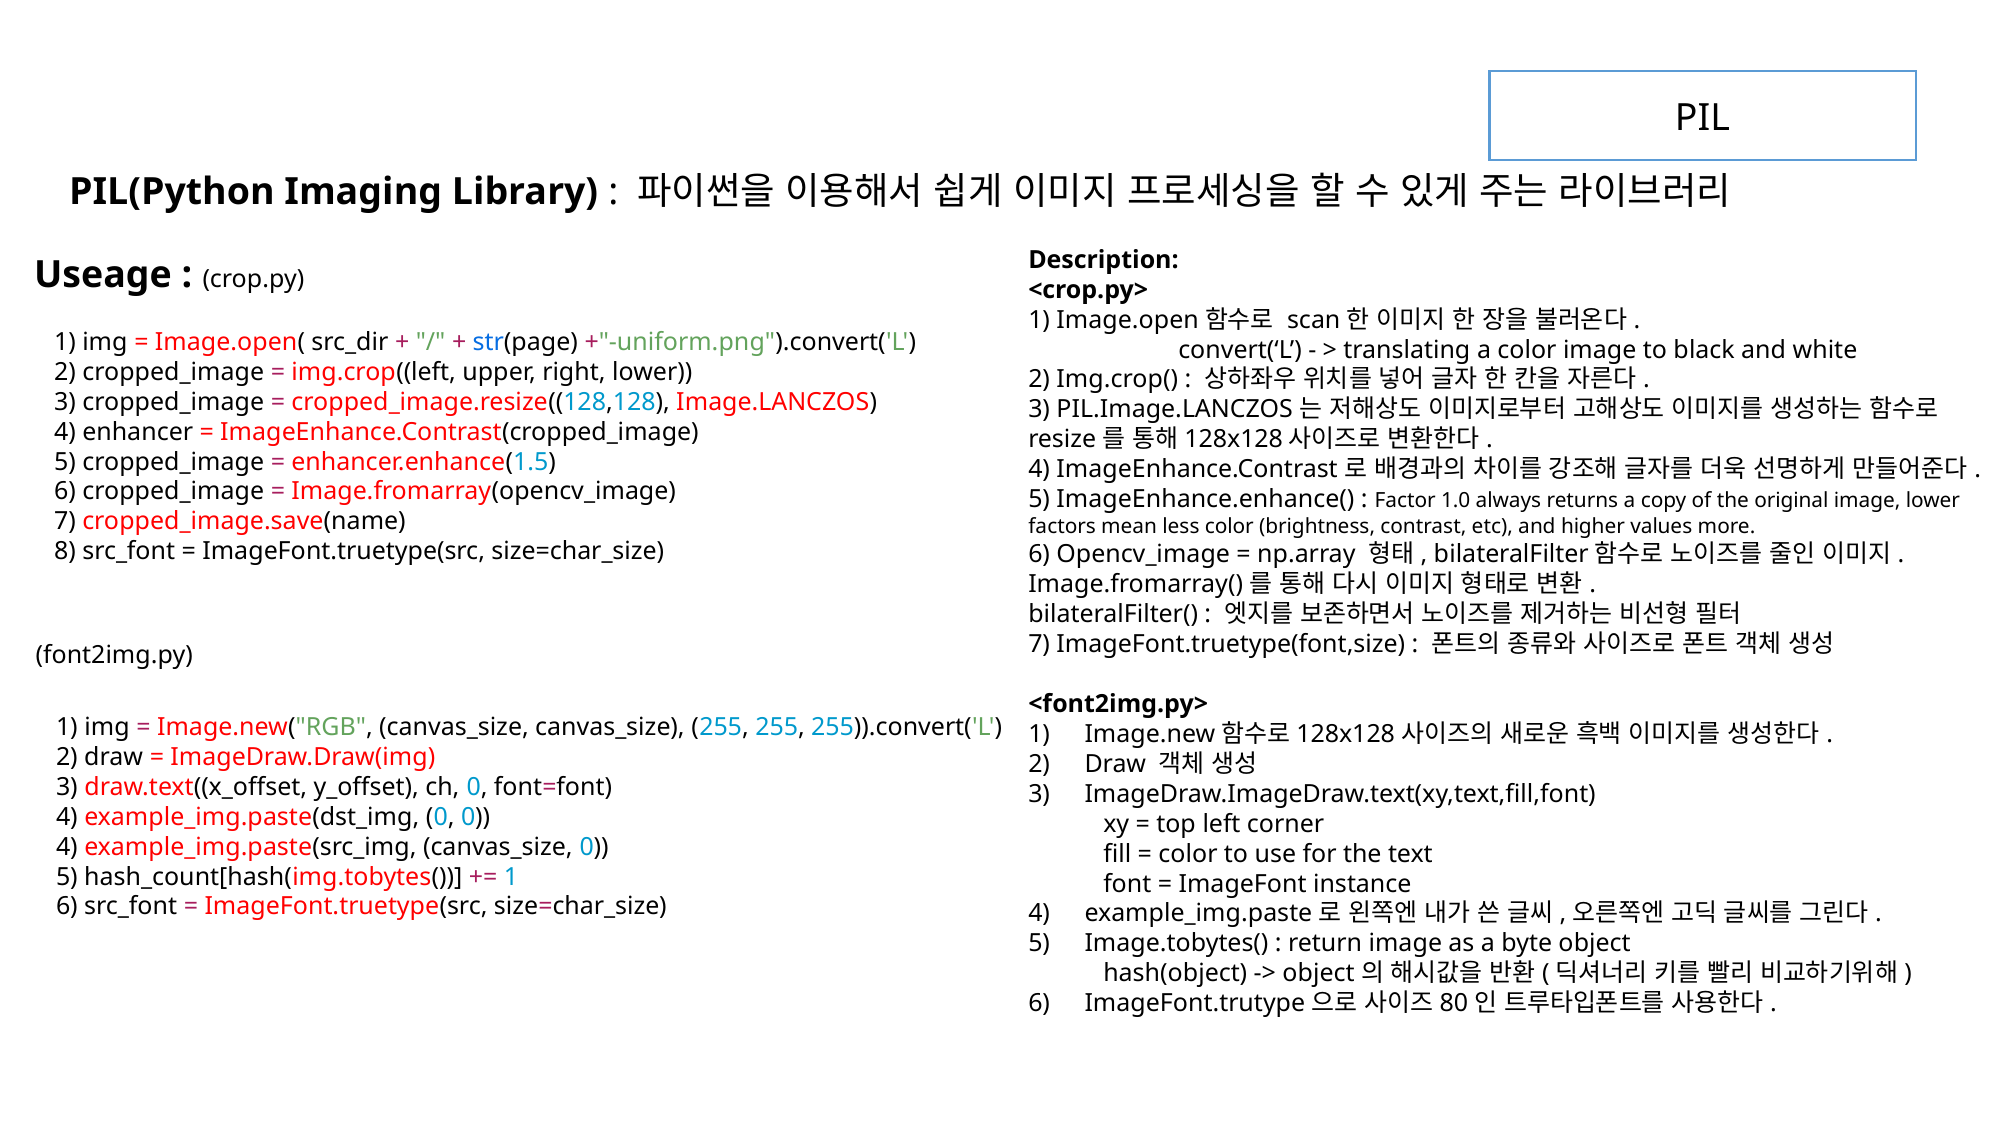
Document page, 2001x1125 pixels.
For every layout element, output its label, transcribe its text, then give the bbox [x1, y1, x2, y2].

text_box PIL(Python Imaging Library) : 파이썬을 이용해서 쉽게 이미지 프로세싱을 할 수 있게 주는 라이브러리 [54, 159, 1747, 220]
text_box Useage : (crop.py) [34, 249, 312, 295]
text_box (font2img.py) [35, 638, 200, 669]
text_box PIL [1488, 70, 1917, 161]
text_box Description: <crop.py> 1) Image.open함수로 scan한 이미지 한 장을 불러온다. convert(‘L’) - > translating a color image to black and white 2) Img.crop() : 상하좌우 위치를 넣어 글자 한 칸을 자른다. 3) PIL.Image.LANCZOS는 저해상도 이미지로부터 고해상도 이미지를 생성하는 함수로 resize를 통해128x128사이즈로 변환한다. 4) ImageEnhance.Contrast로 배경과의 차이를 강조해 글자를 더욱 선명하게 만들어준다. 5) ImageEnhance.enhance() : Factor 1.0 always returns a copy of the original image, lower factors mean less color (brightness, contrast, etc), and higher values more. 6) Opencv_image = np.array 형태, bilateralFilter함수로 노이즈를 줄인 이미지. Image.fromarray()를 통해 다시 이미지 형태로 변환. bilateralFilter() : 엣지를 보존하면서 노이즈를 제거하는 비선형 필터 7) ImageFont.truetype(font,size) : 폰트의 종류와 사이즈로 폰트 객체 생성 <font2img.py> Image.new함수로128x128사이즈의 새로운 흑백 이미지를 생성한다. Draw 객체 생성 ImageDraw.ImageDraw.text(xy,text,fill,font) xy = top left corner fill = color to use for the text font = ImageFont instance example_img.paste로 왼쪽엔 내가 쓴 글씨,오른쪽엔 고딕 글씨를 그린다. Image.tobytes() : return image as a byte object hash(object) -> object의 해시값을 반환(딕셔너리 키를 빨리 비교하기위해) ImageFont.trutype으로 사이즈80인 트루타입폰트를 사용한다. [1013, 235, 2000, 1125]
text_box 1) img = Image.open( src_dir + "/" + str(page) +"-uniform.png").convert('L') 2) cropped_image = img.crop((left, upper, right, lower)) 3) cropped_image = cropped_image.resize((128,128), Image.LANCZOS) 4) enhancer = ImageEnhance.Contrast(cropped_image) 5) cropped_image = enhancer.enhance(1.5) 6) cropped_image = Image.fromarray(opencv_image) 7) cropped_image.save(name) 8) src_font = ImageFont.truetype(src, size=char_size) [54, 325, 917, 565]
text_box 1) img = Image.new("RGB", (canvas_size, canvas_size), (255, 255, 255)).convert('L') 2) draw = ImageDraw.Draw(img) 3) draw.text((x_offset, y_offset), ch, 0, font=font) 4) example_img.paste(dst_img, (0, 0)) 4) example_img.paste(src_img, (canvas_size, 0)) 5) hash_count[hash(img.tobytes())] += 1 6) src_font = ImageFont.truetype(src, size=char_size) [56, 710, 1003, 920]
